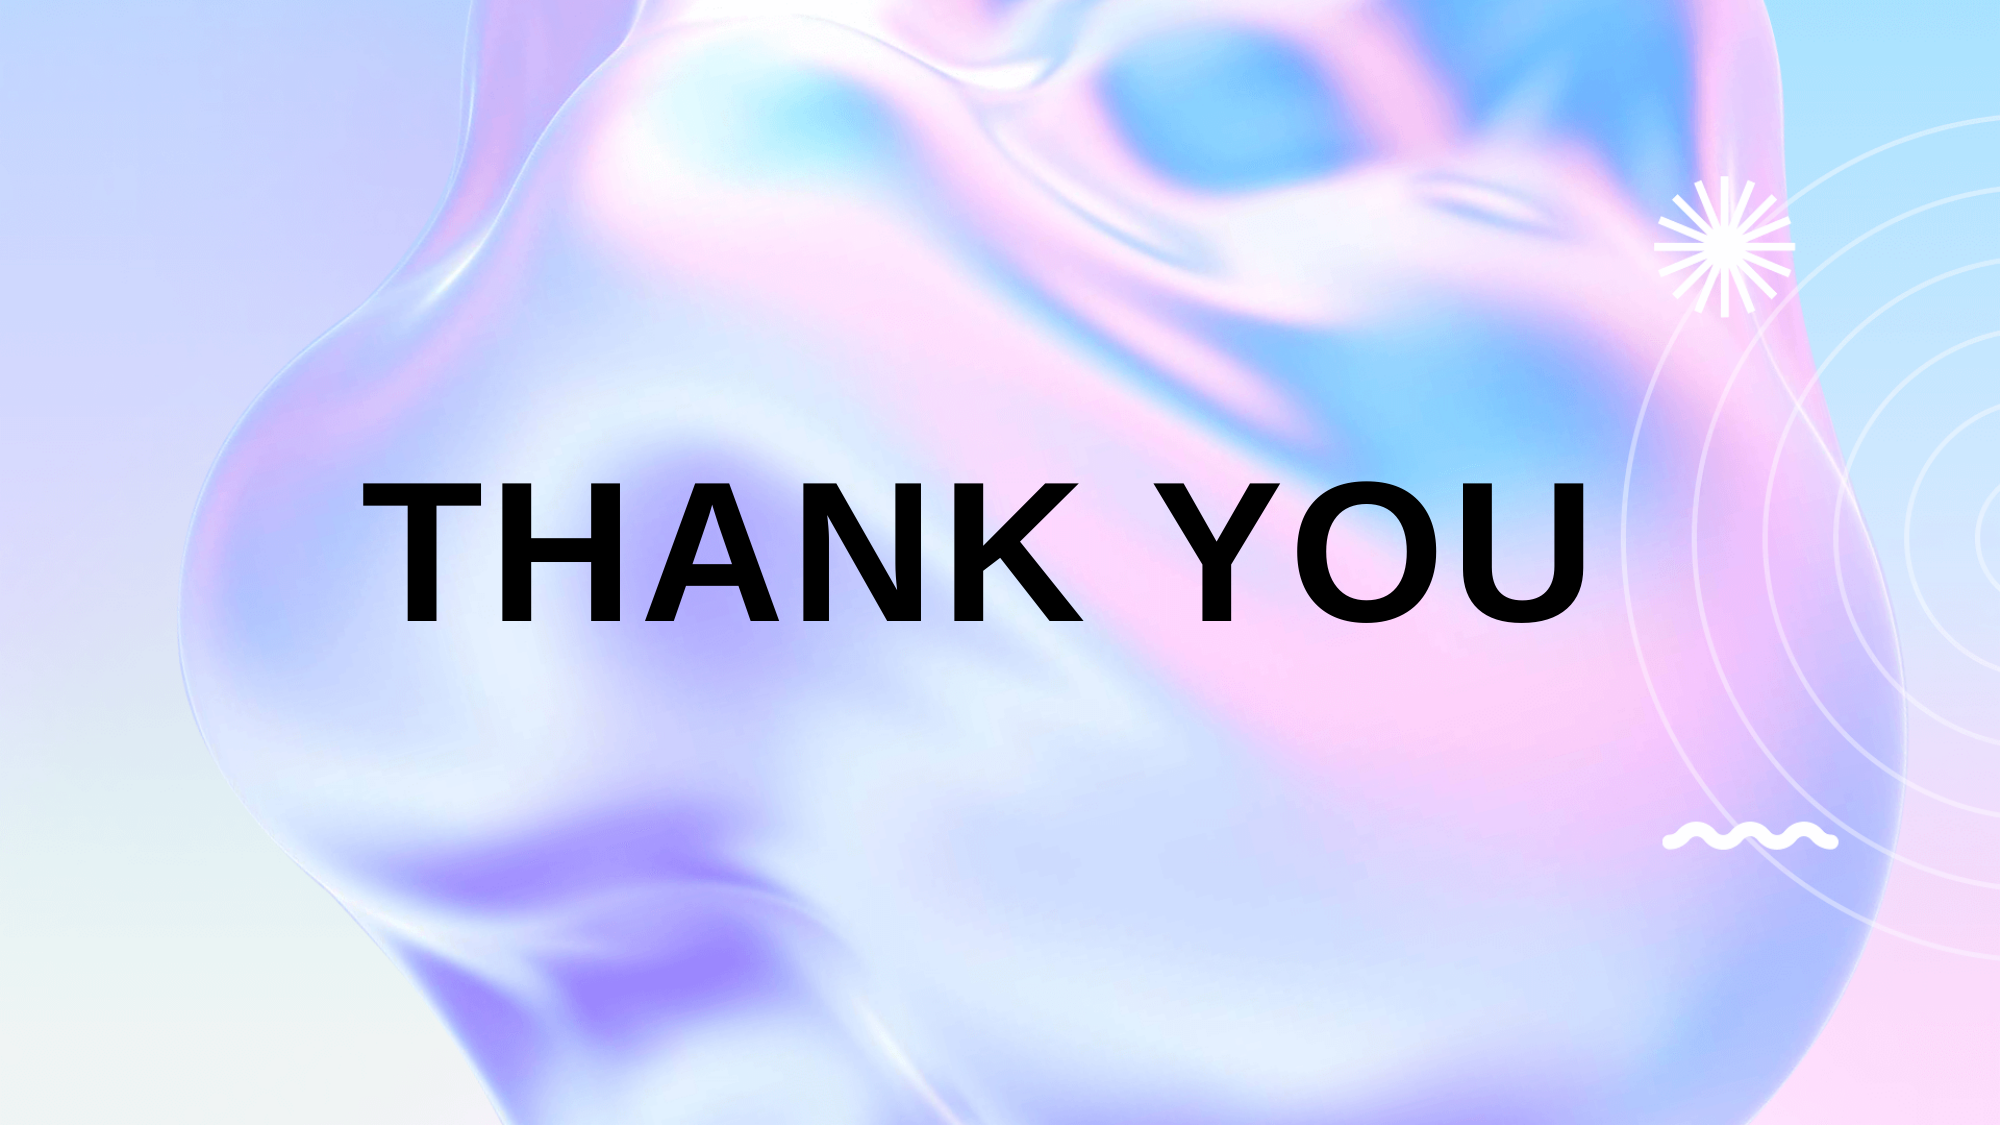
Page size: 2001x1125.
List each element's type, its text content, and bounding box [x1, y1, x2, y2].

picture [0, 0, 2000, 1125]
title THANK YOU [346, 441, 1654, 684]
